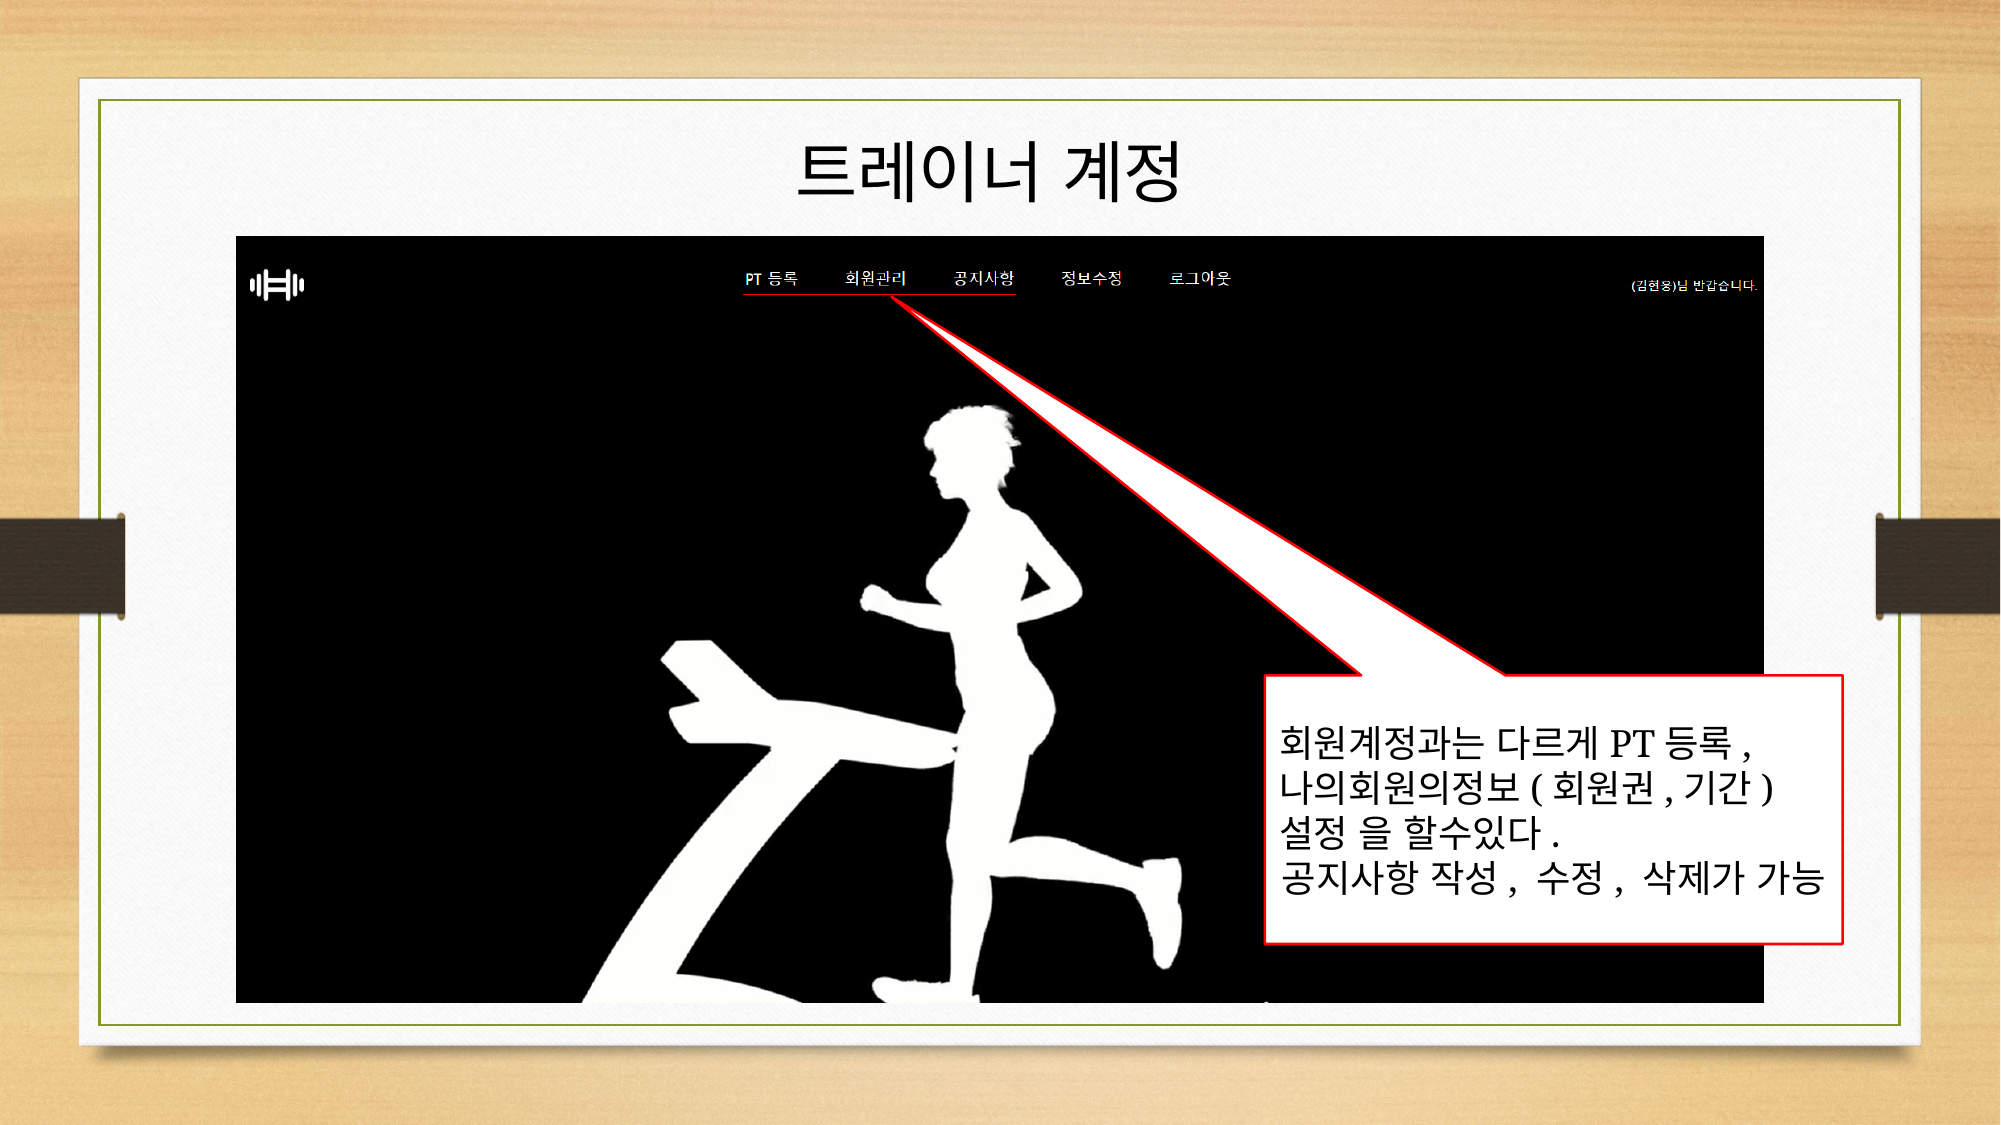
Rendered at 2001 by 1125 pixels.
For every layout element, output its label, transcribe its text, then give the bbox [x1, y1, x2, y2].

text_box 트레이너 계정 [212, 122, 1788, 219]
text_box 회원계정과는 다르게PT등록, 나의회원의정보(회원권,기간)설정 을 할수있다. 공지사항 작성, 수정, 삭제가 가능 [1764, 674, 1844, 946]
picture [0, 0, 2001, 1125]
